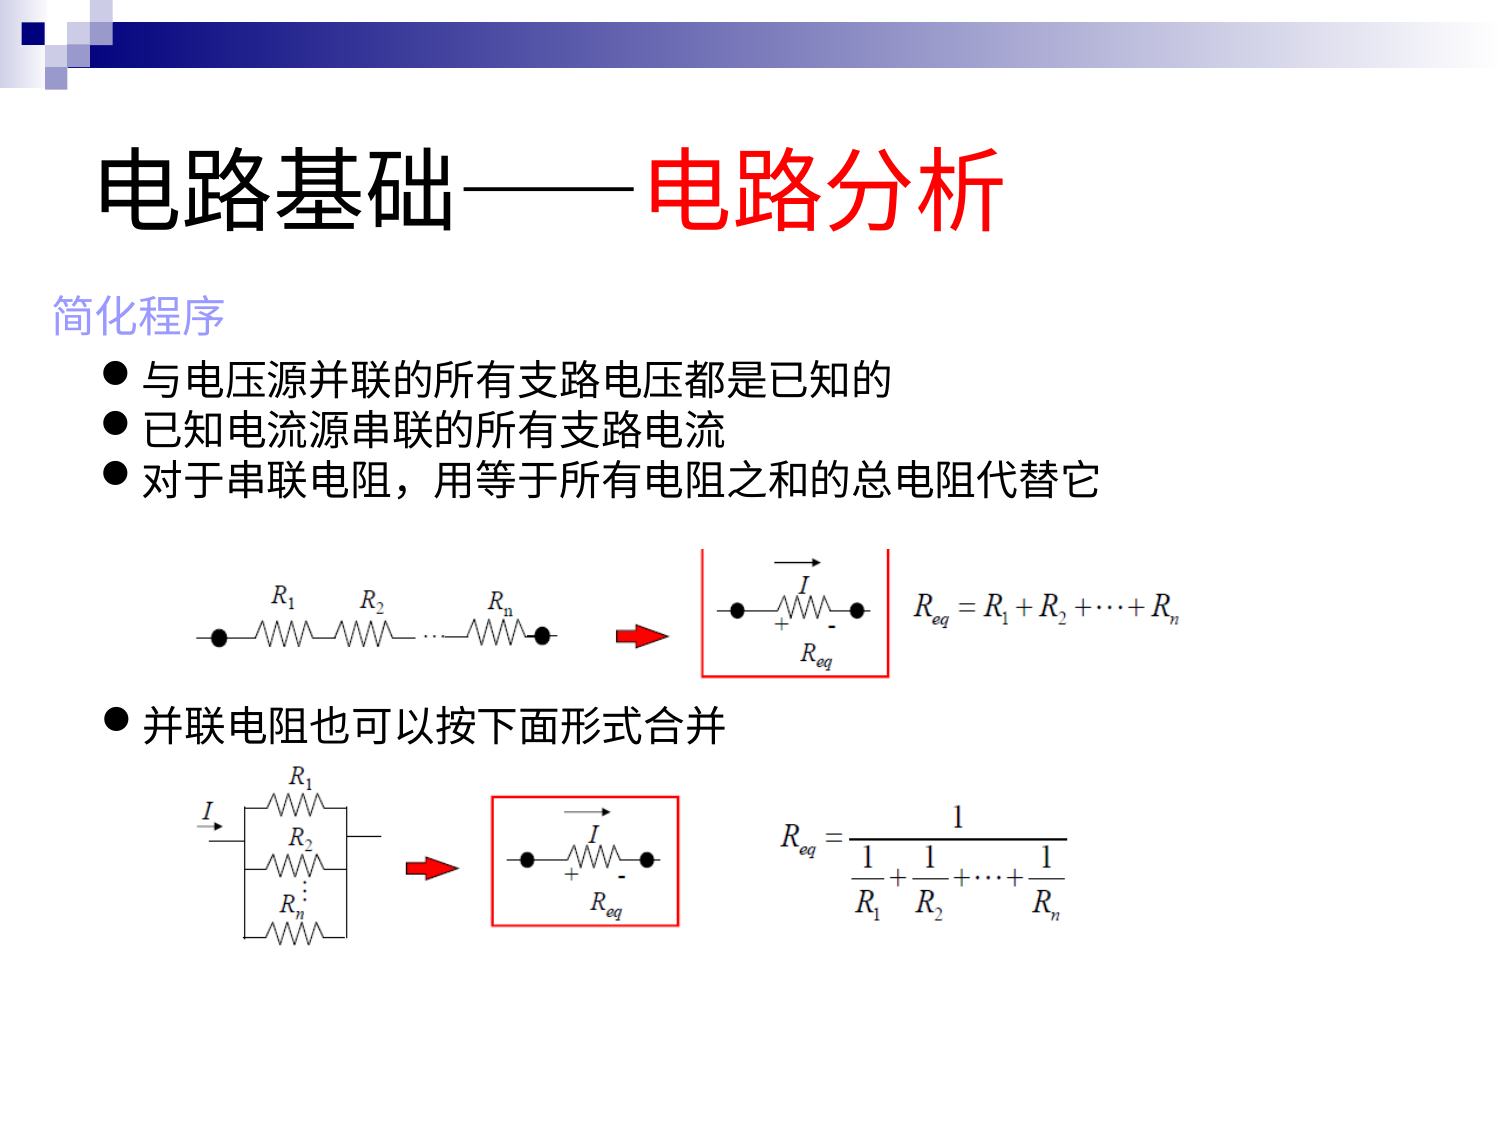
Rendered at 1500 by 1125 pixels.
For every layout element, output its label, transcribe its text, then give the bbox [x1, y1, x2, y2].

text_box 简化程序 [36, 281, 241, 349]
picture [181, 755, 1113, 950]
text_box 并联电阻也可以按下面形式合并 [86, 691, 1050, 757]
title 电路基础——电路分析 [75, 75, 1425, 300]
text_box 与电压源并联的所有支路电压都是已知的 已知电流源串联的所有支路电流 对于串联电阻，用等于所有电阻之和的总电阻代替它 [85, 346, 1150, 511]
picture [187, 549, 1201, 687]
